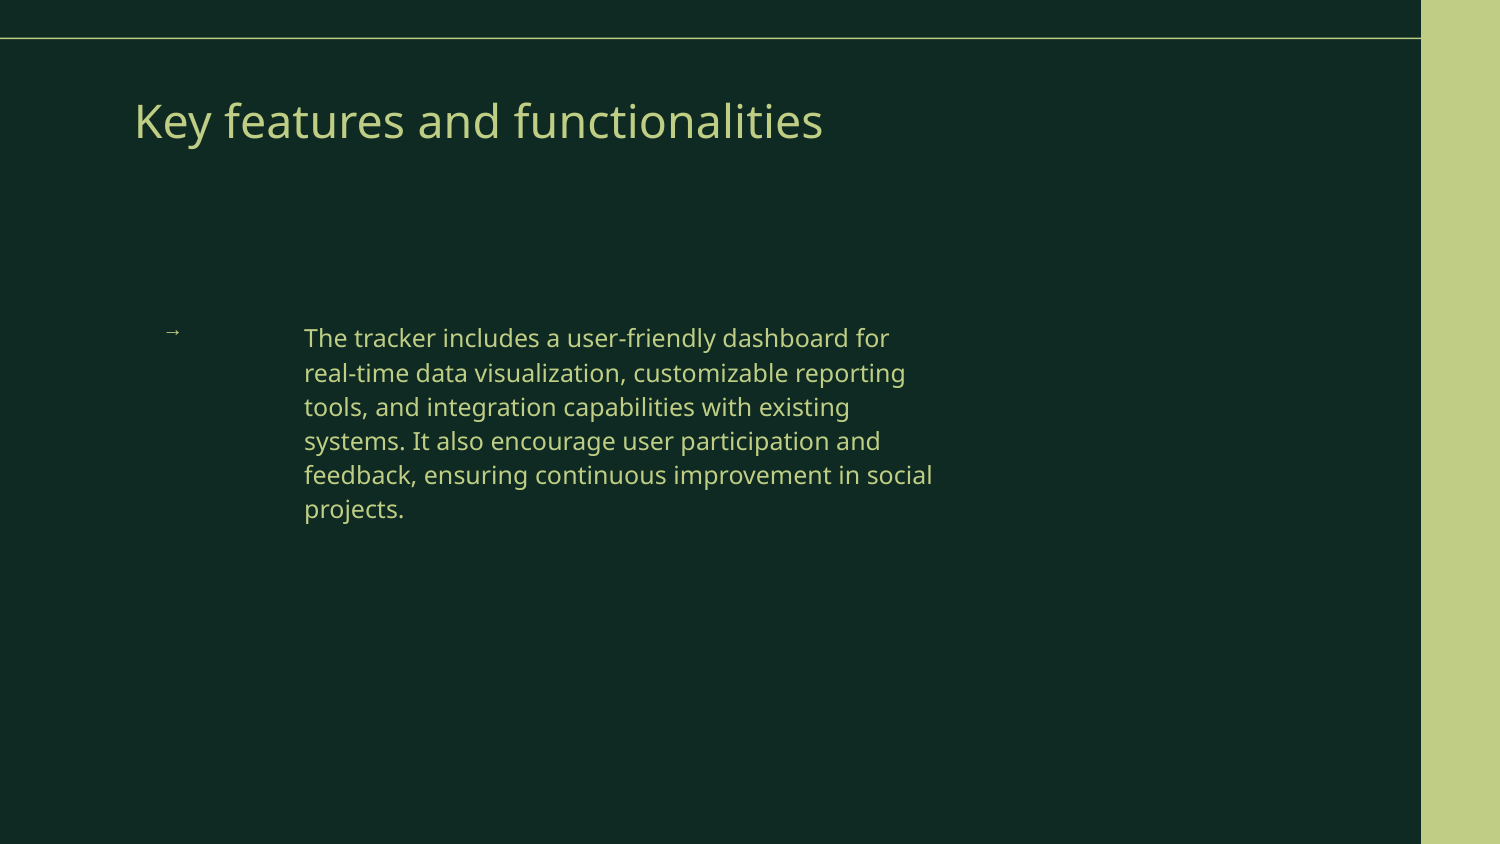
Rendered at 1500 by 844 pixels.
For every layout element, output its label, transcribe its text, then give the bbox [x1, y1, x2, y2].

title Key features and functionalities [118, 73, 900, 214]
text_box → [118, 315, 227, 341]
subtitle The tracker includes a user-friendly dashboard for real-time data visualization, customizable reporting tools, and integration capabilities with existing systems. It also encourage user participation and feedback, ensuring continuous improvement in social projects. [251, 306, 957, 583]
